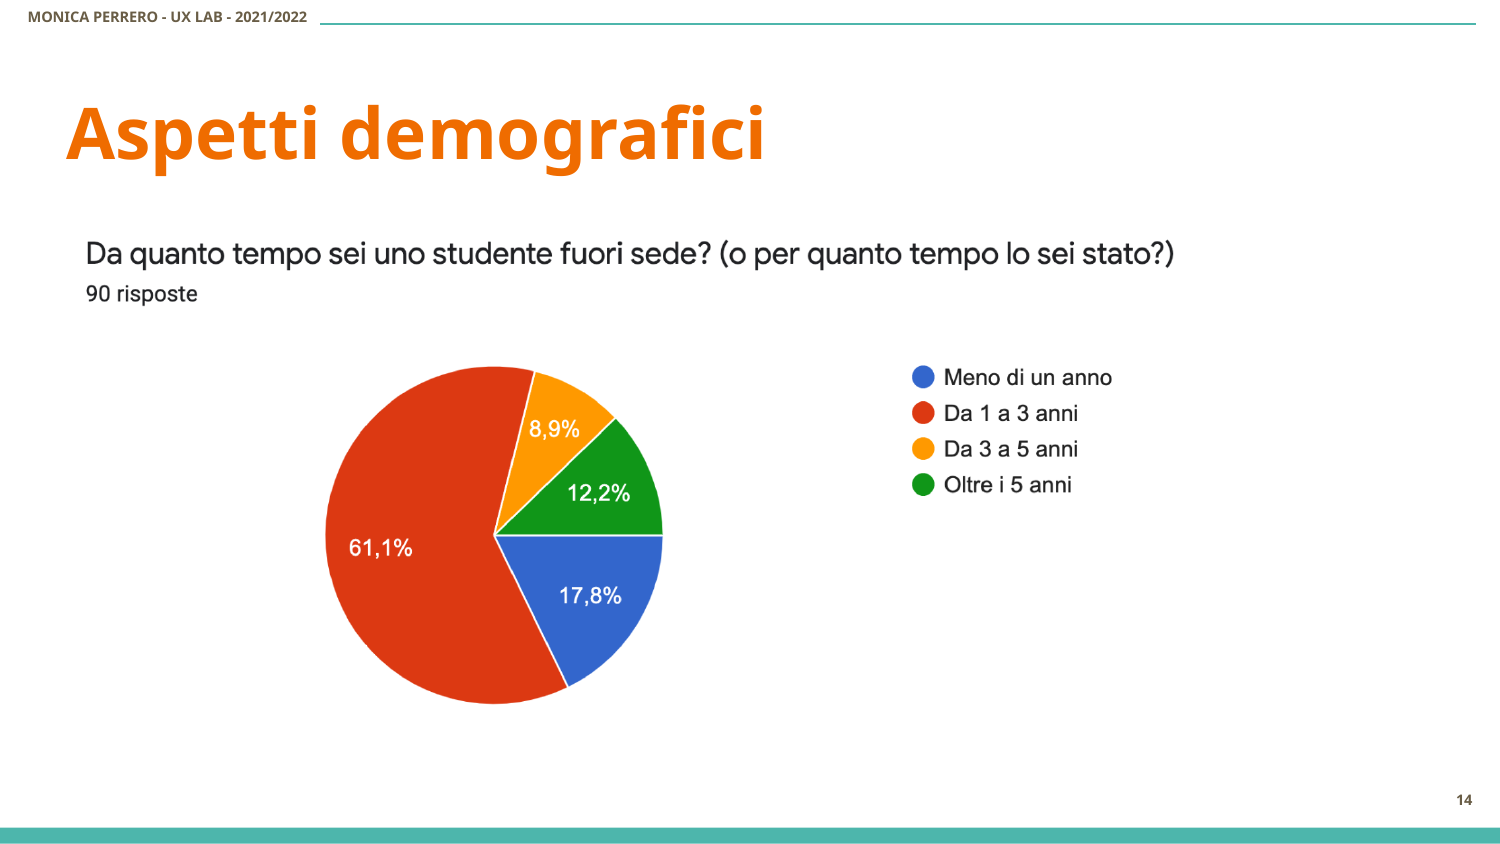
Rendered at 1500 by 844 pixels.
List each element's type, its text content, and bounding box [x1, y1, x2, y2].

picture [40, 188, 1419, 769]
title Aspetti demografici [51, 72, 1449, 189]
slide_number ‹#› [1397, 768, 1488, 834]
